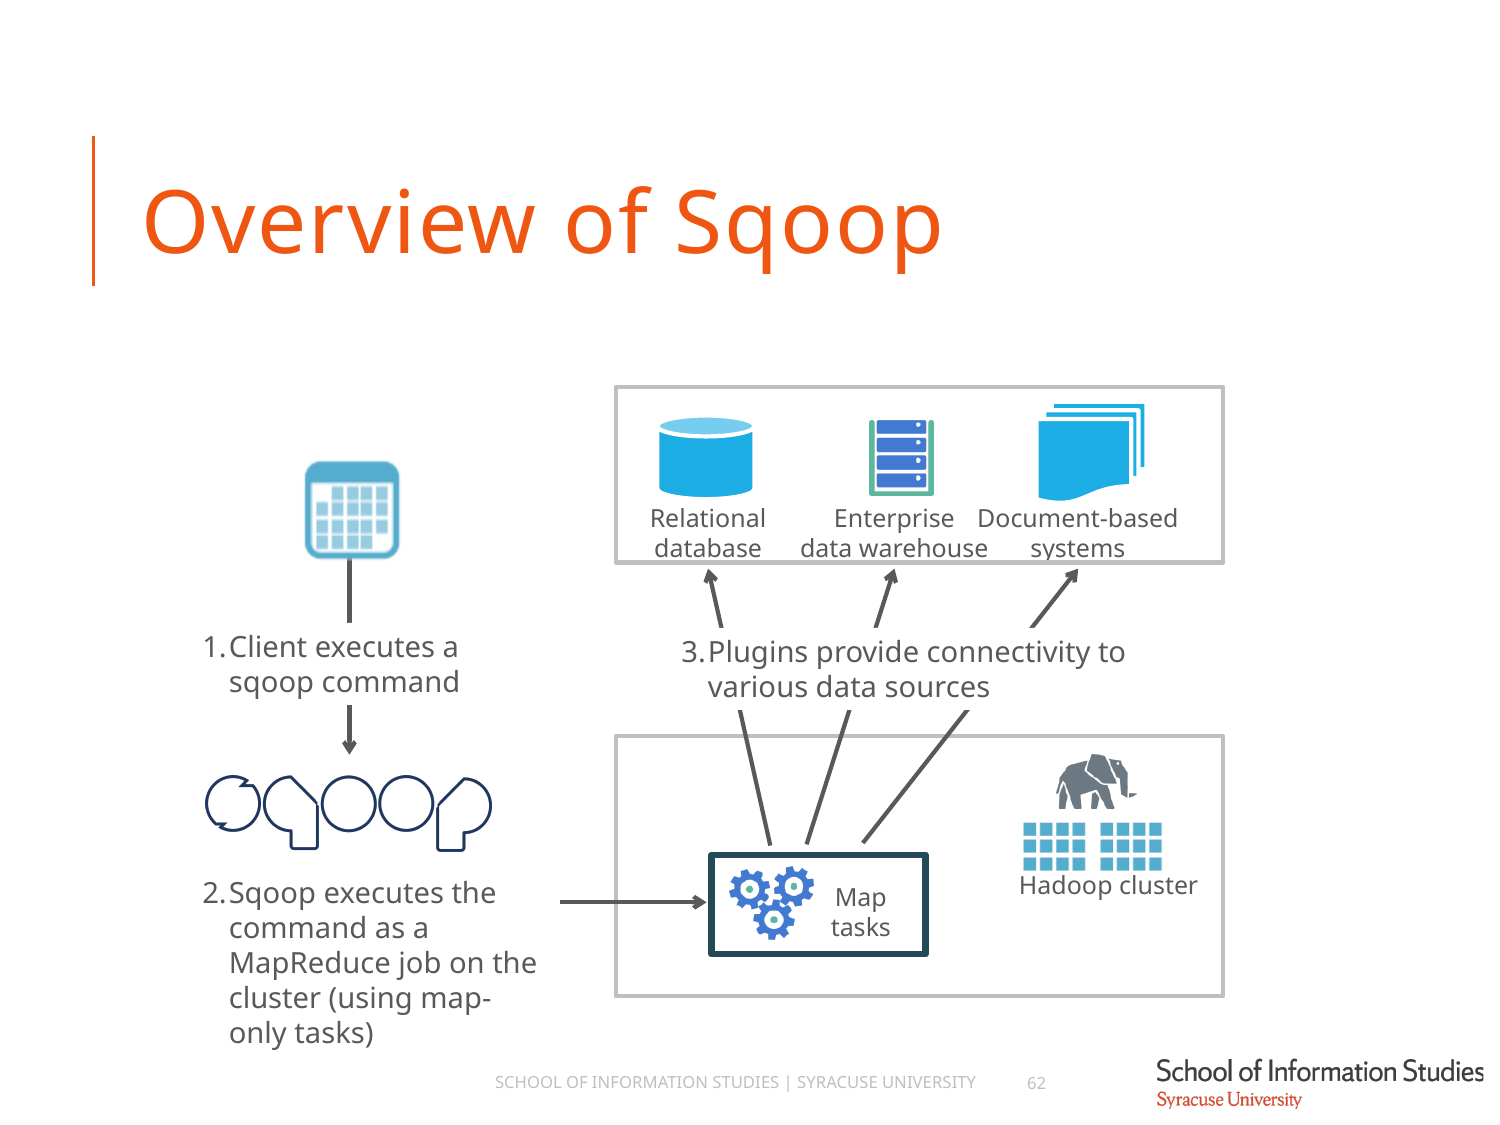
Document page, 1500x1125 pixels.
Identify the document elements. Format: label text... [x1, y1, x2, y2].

picture [286, 452, 418, 563]
text_box [711, 854, 926, 955]
text_box Client executes a sqoop command [356, 622, 545, 705]
text_box Client executes a sqoop command [191, 622, 343, 705]
picture [1019, 738, 1173, 872]
text_box Hadoop cluster [1007, 864, 1187, 906]
picture [205, 775, 492, 852]
text_box Document-based systems [1074, 563, 1173, 569]
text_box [707, 568, 771, 846]
picture [856, 413, 948, 505]
text_box Map tasks [824, 875, 898, 948]
footer School of Information Studies | Syracuse University [283, 1061, 993, 1106]
picture [729, 860, 814, 945]
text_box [806, 568, 857, 845]
text_box Plugins provide connectivity to various data sources [776, 627, 799, 710]
slide_number 62 [1012, 1061, 1149, 1107]
text_box [615, 736, 1224, 997]
text_box Plugins provide connectivity to various data sources [1084, 627, 1159, 710]
text_box Relational database [648, 563, 712, 569]
text_box Sqoop executes the command as a MapReduce job on the cluster (using map-only tasks) [191, 869, 561, 1022]
title Overview of Sqoop [126, 96, 1322, 342]
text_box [862, 568, 1079, 844]
text_box [615, 387, 1224, 563]
text_box Plugins provide connectivity to various data sources [670, 627, 701, 710]
